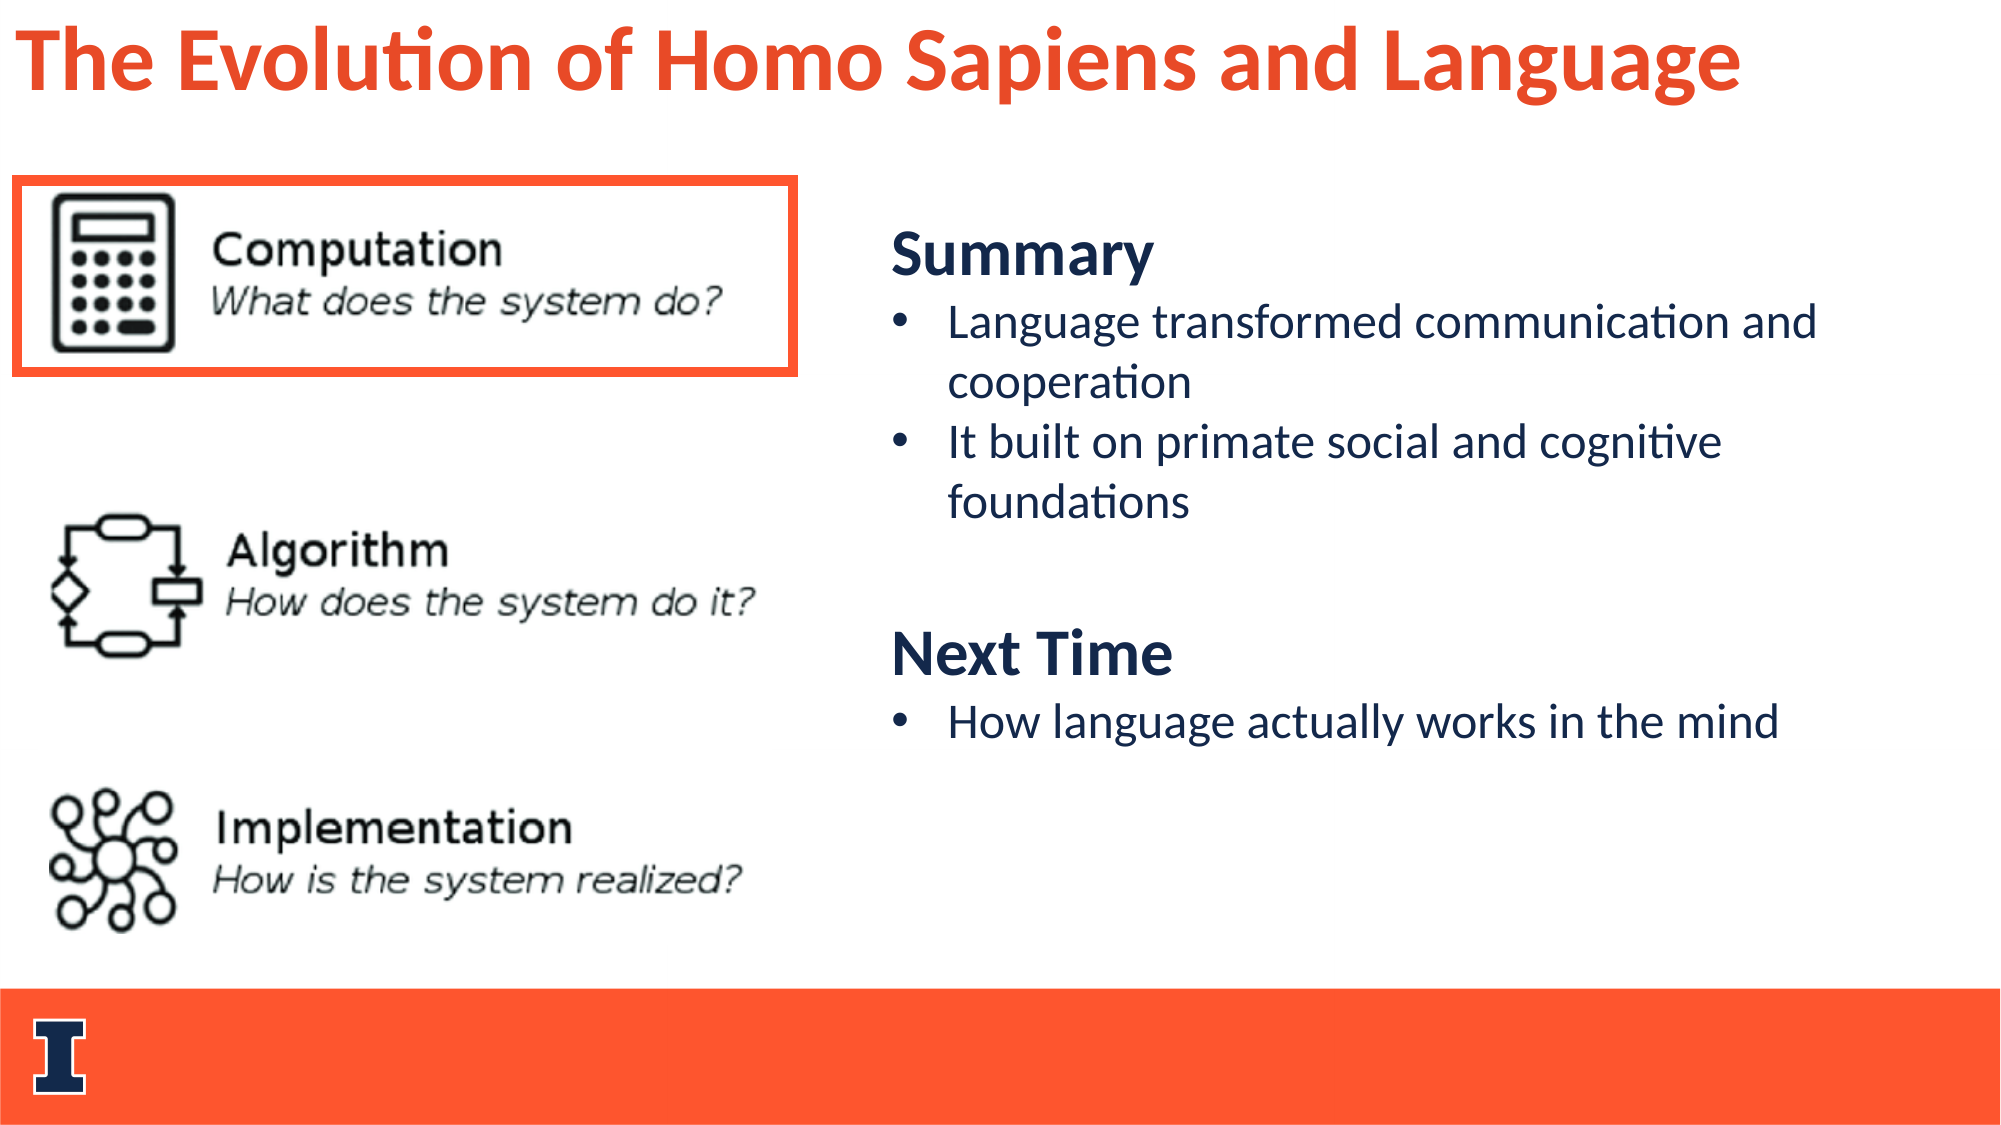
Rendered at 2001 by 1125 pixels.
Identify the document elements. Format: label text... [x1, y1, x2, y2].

text_box Summary Language transformed communication and cooperation It built on primate social and cognitive foundations Next Time How language actually works in the mind [876, 201, 1962, 757]
text_box The Evolution of Homo Sapiens and Language [0, 0, 1884, 121]
picture [0, 0, 2001, 1125]
text_box [16, 179, 794, 373]
